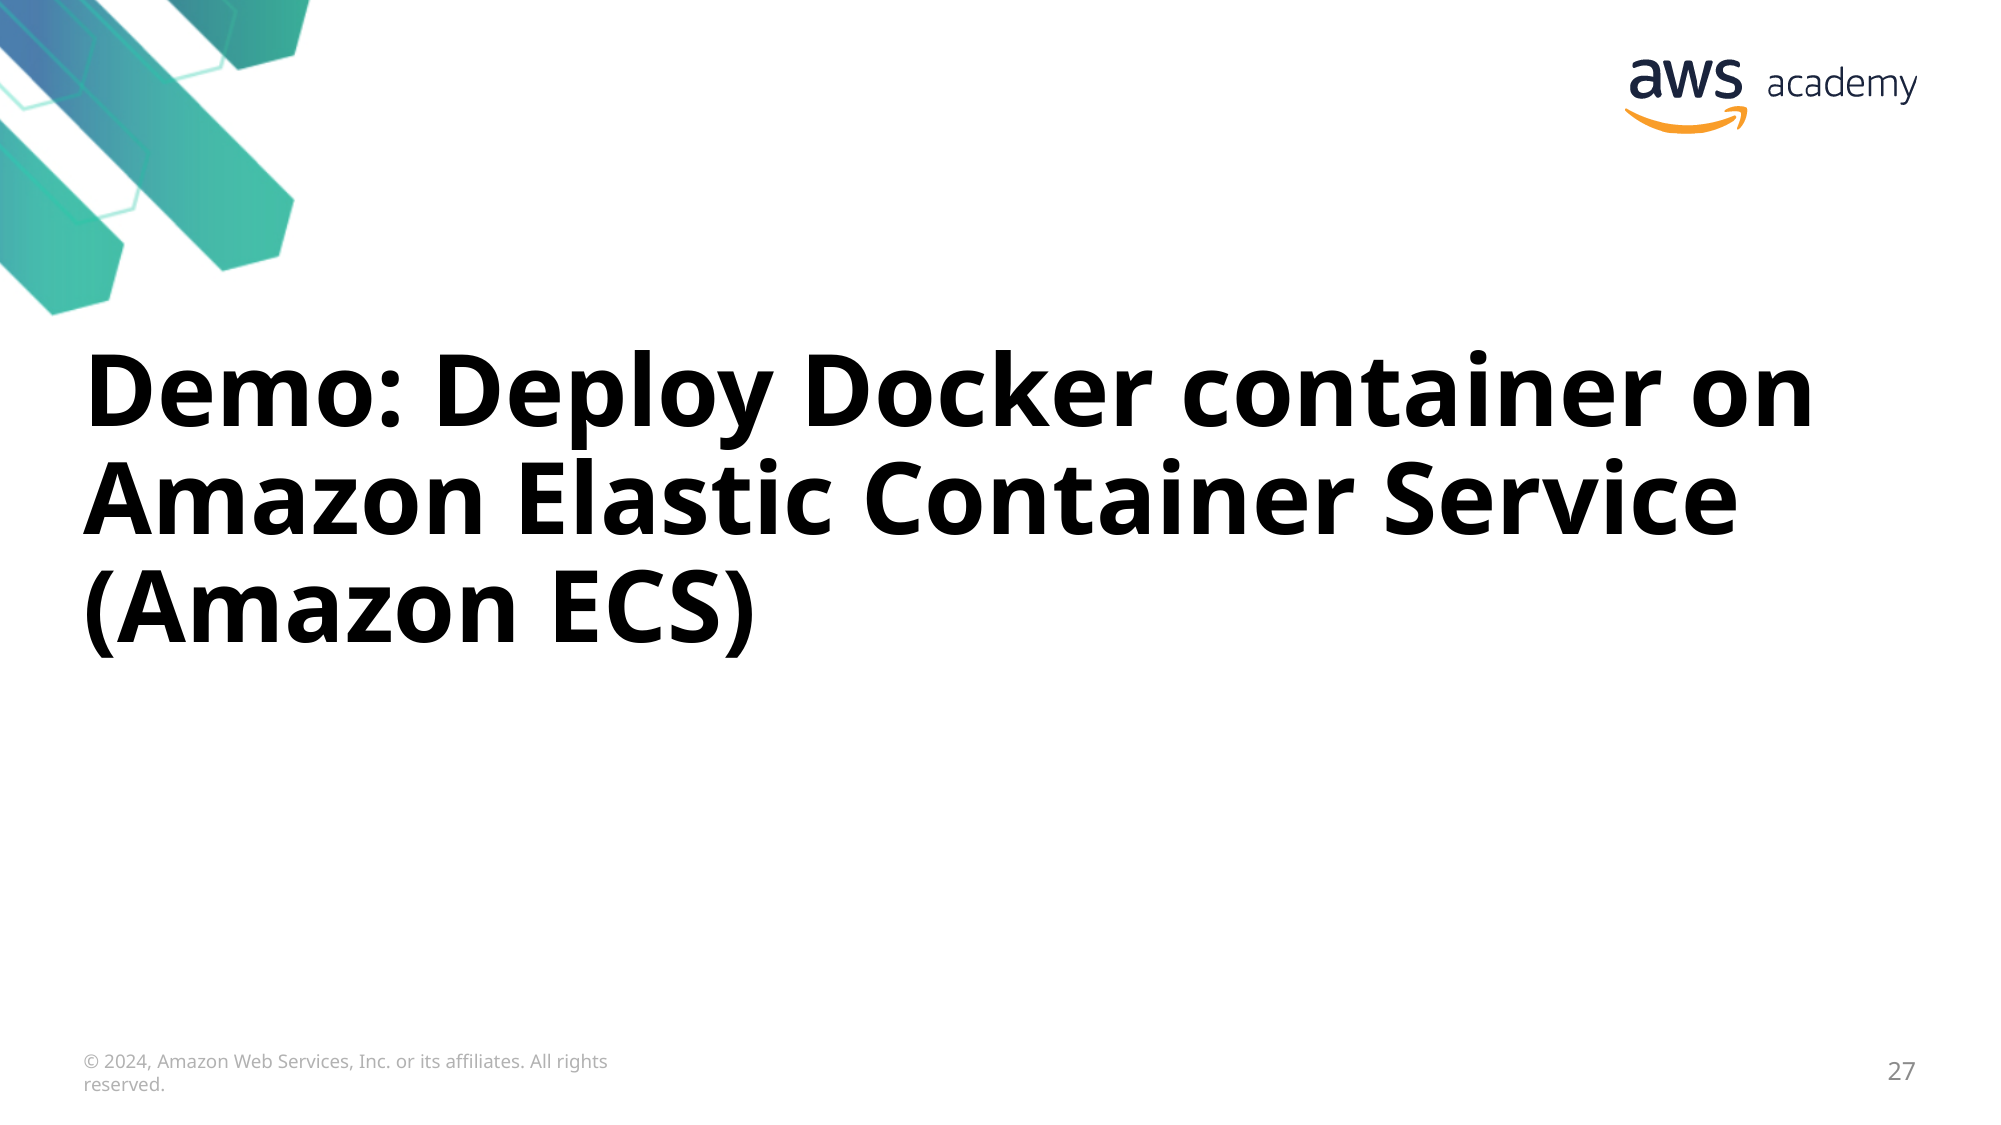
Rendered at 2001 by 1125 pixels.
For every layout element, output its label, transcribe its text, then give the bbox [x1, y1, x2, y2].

picture [1625, 59, 1917, 134]
slide_number 27 [1481, 1042, 1932, 1103]
title Demo: Deploy Docker container on Amazon Elastic Container Service (Amazon ECS) [68, 523, 1932, 602]
footer © 2024, Amazon Web Services, Inc. or its affiliates. All rights reserved. [68, 1042, 682, 1103]
picture [0, 0, 373, 356]
